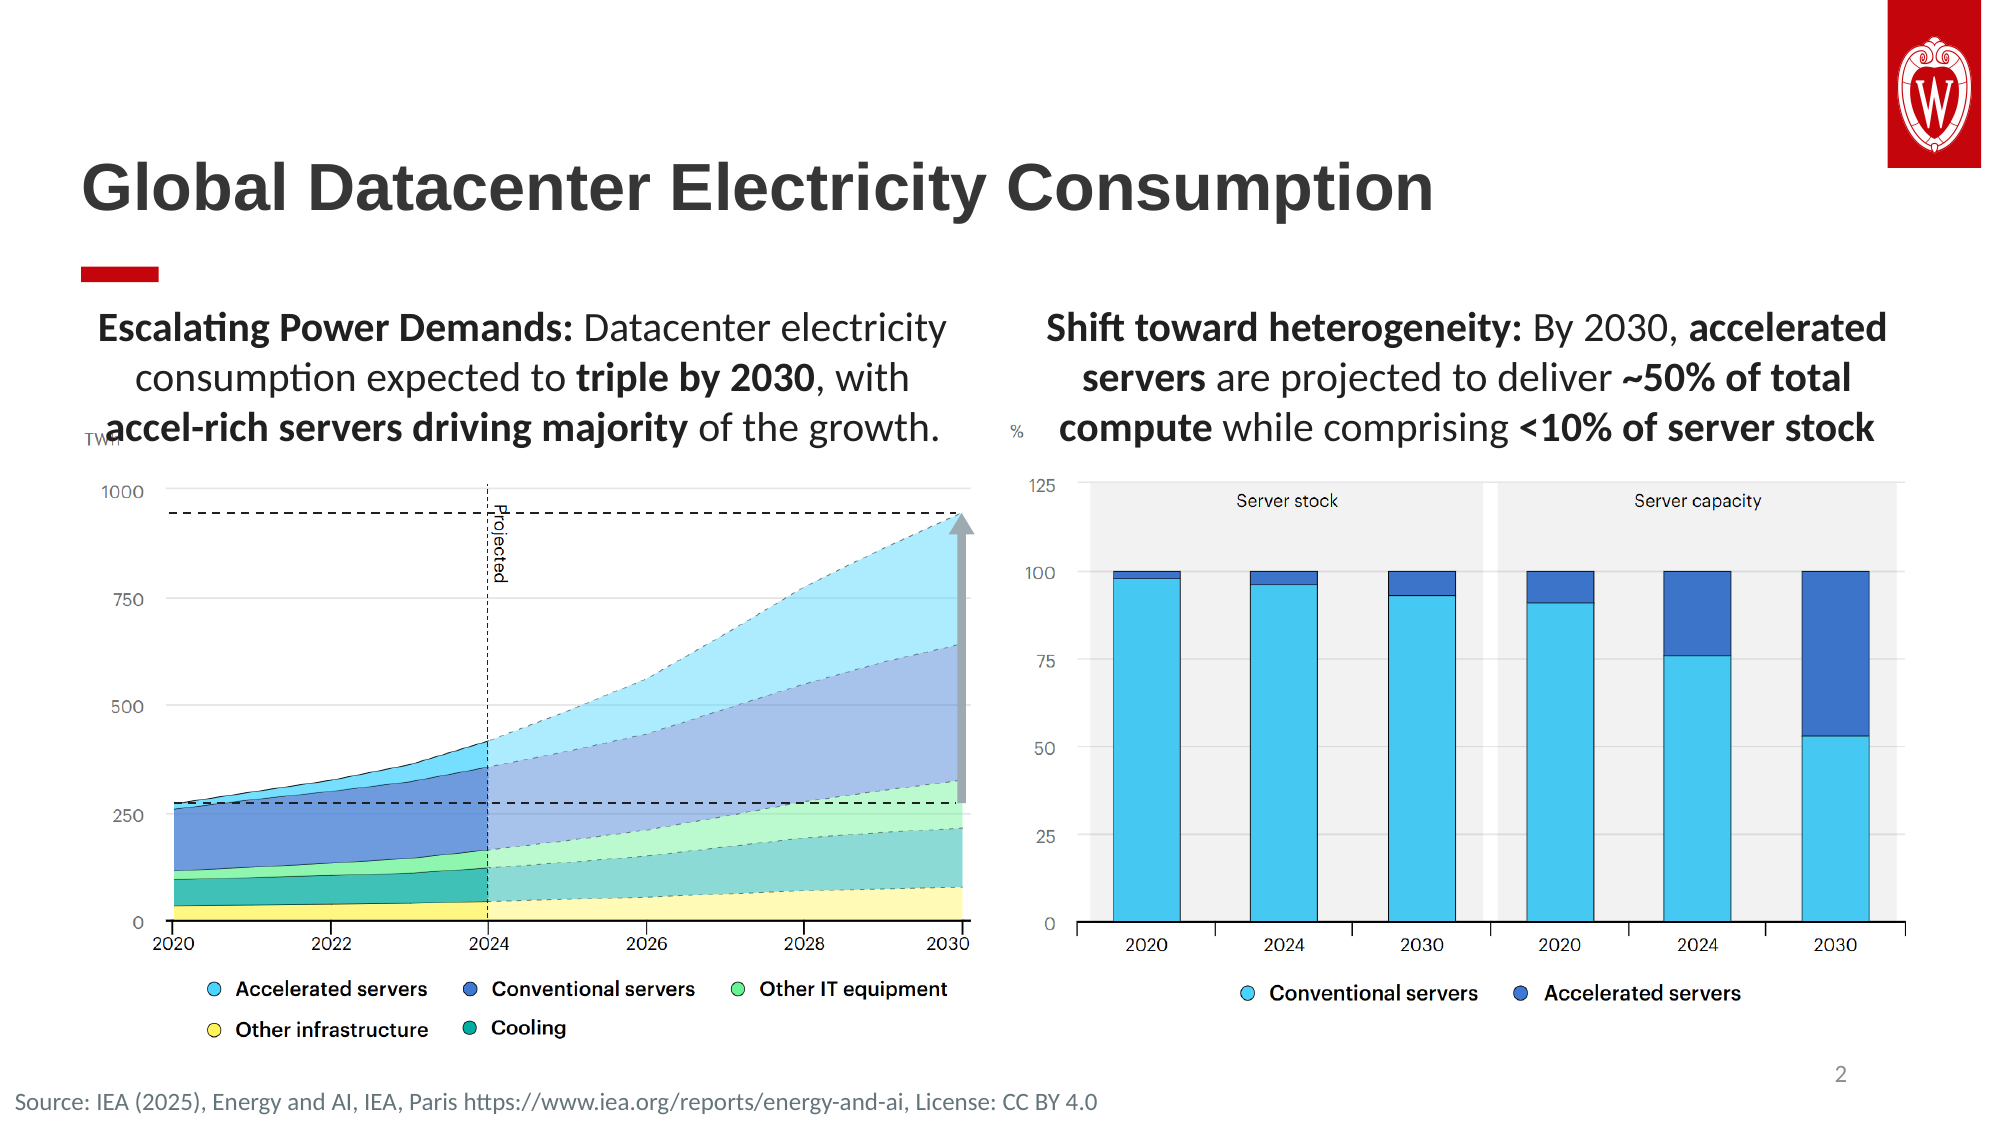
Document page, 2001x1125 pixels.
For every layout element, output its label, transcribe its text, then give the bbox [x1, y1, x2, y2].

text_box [71, 291, 978, 1043]
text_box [1003, 291, 1919, 1008]
text_box 2 [1412, 1042, 1863, 1103]
title Global Datacenter Electricity Consumption [81, 50, 1832, 225]
picture [1897, 36, 1972, 154]
text_box Source: IEA (2025), Energy and AI, IEA, Paris https://www.iea.org/reports/energy-and-ai, License: CC BY 4.0 [0, 1078, 1142, 1123]
